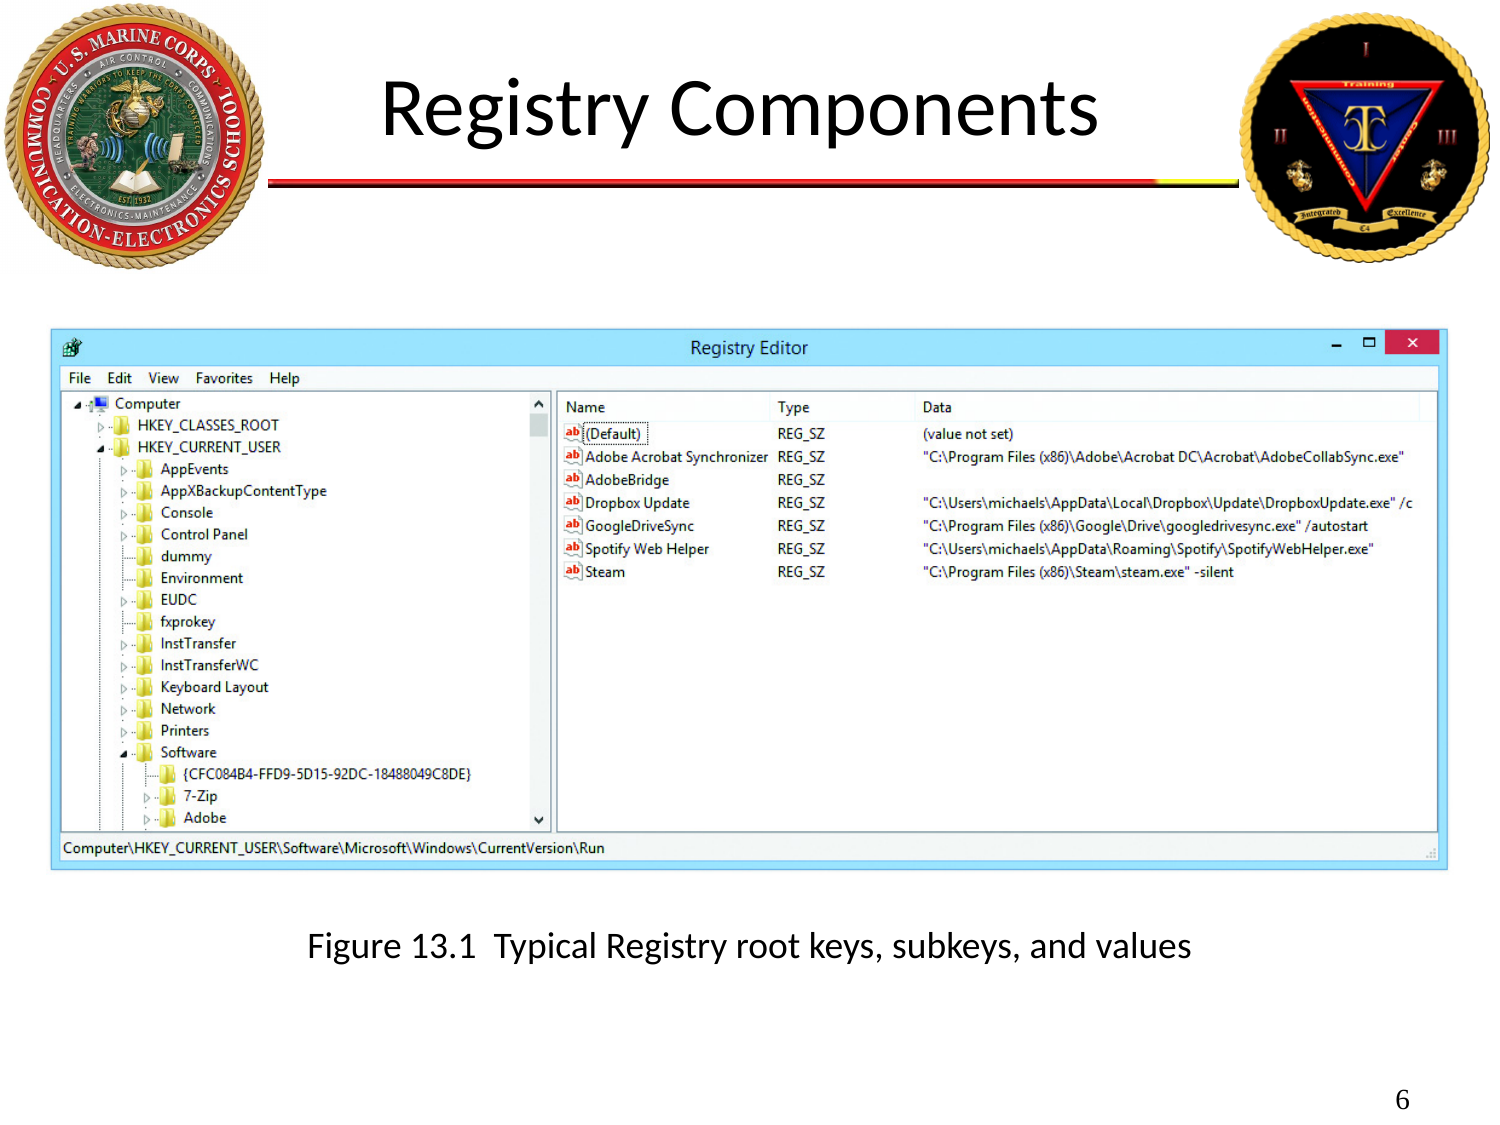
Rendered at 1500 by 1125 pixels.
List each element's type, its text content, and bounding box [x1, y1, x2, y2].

text_box Figure 13.1 Typical Registry root keys, subkeys, and values [292, 917, 1208, 975]
picture [46, 324, 1454, 876]
picture [0, 0, 268, 274]
picture [1239, 12, 1490, 263]
title Registry Components [75, 45, 1425, 233]
